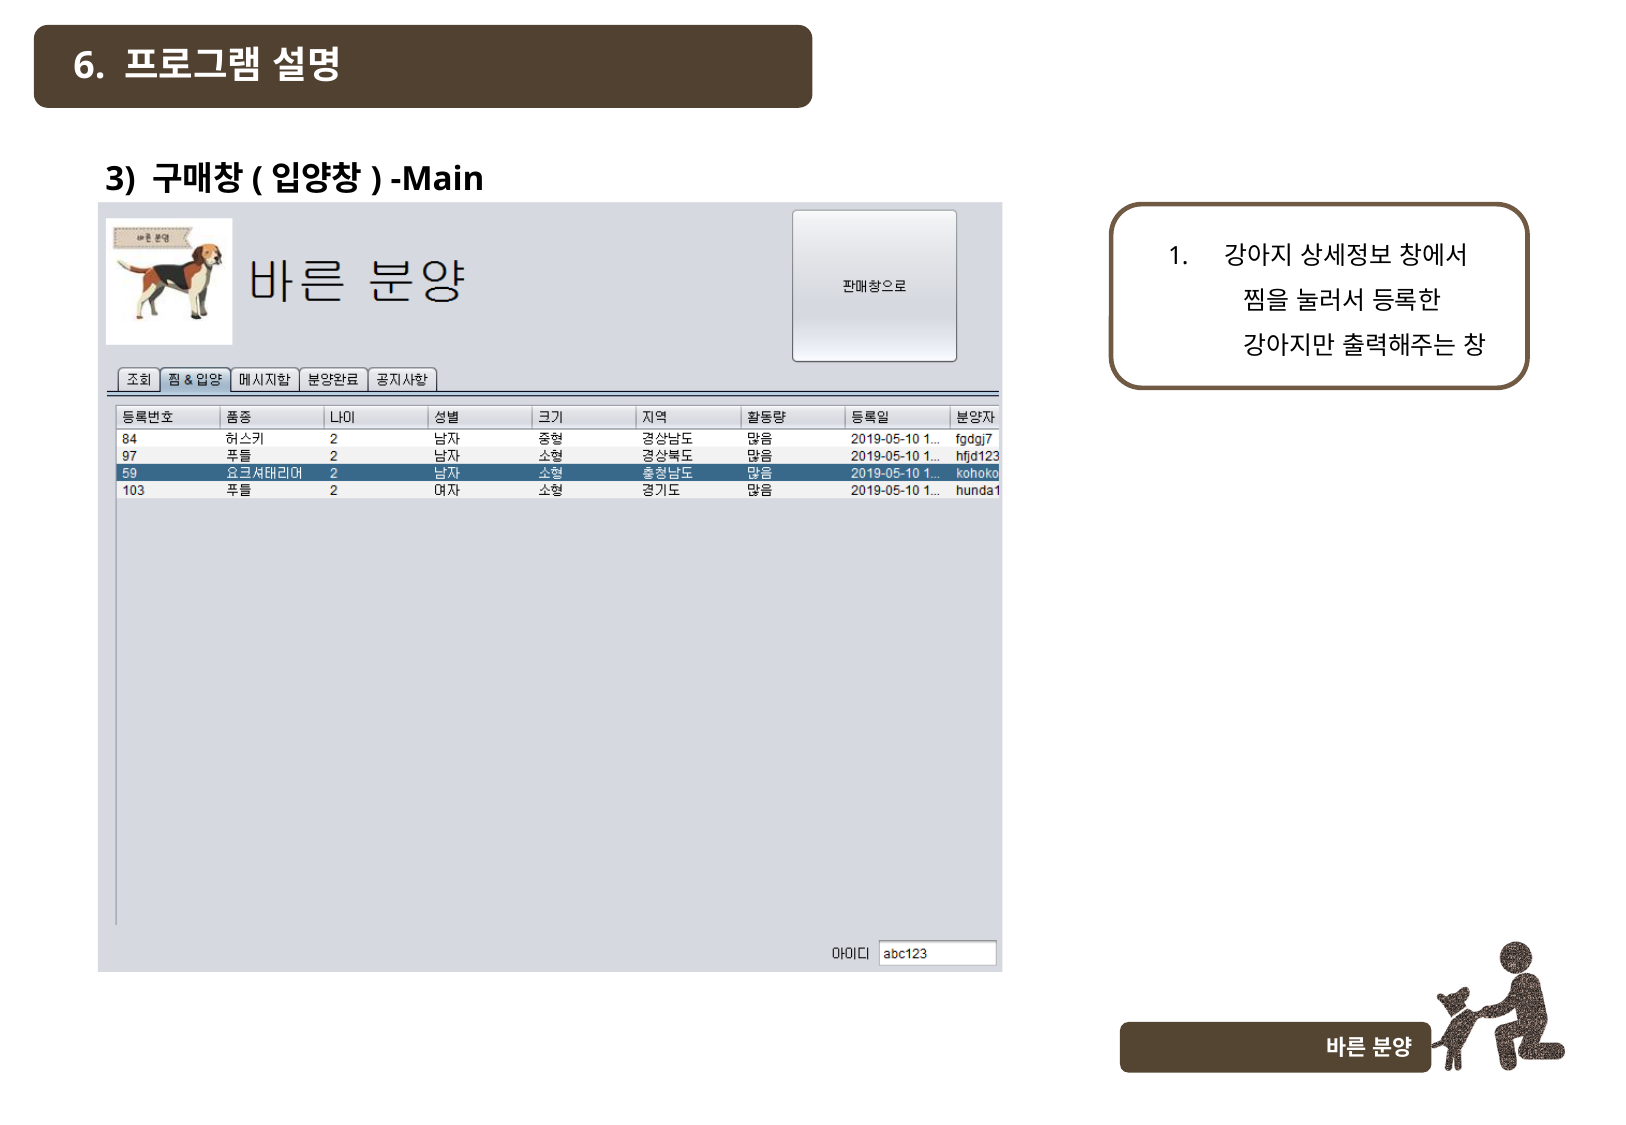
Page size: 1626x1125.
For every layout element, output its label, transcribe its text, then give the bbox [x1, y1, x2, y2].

text_box [33, 24, 814, 109]
text_box 6. 프로그램 설명 [58, 33, 357, 94]
text_box [1110, 203, 1529, 389]
text_box 3) 구매창(입양창) -Main [90, 149, 500, 245]
picture [97, 202, 1003, 972]
